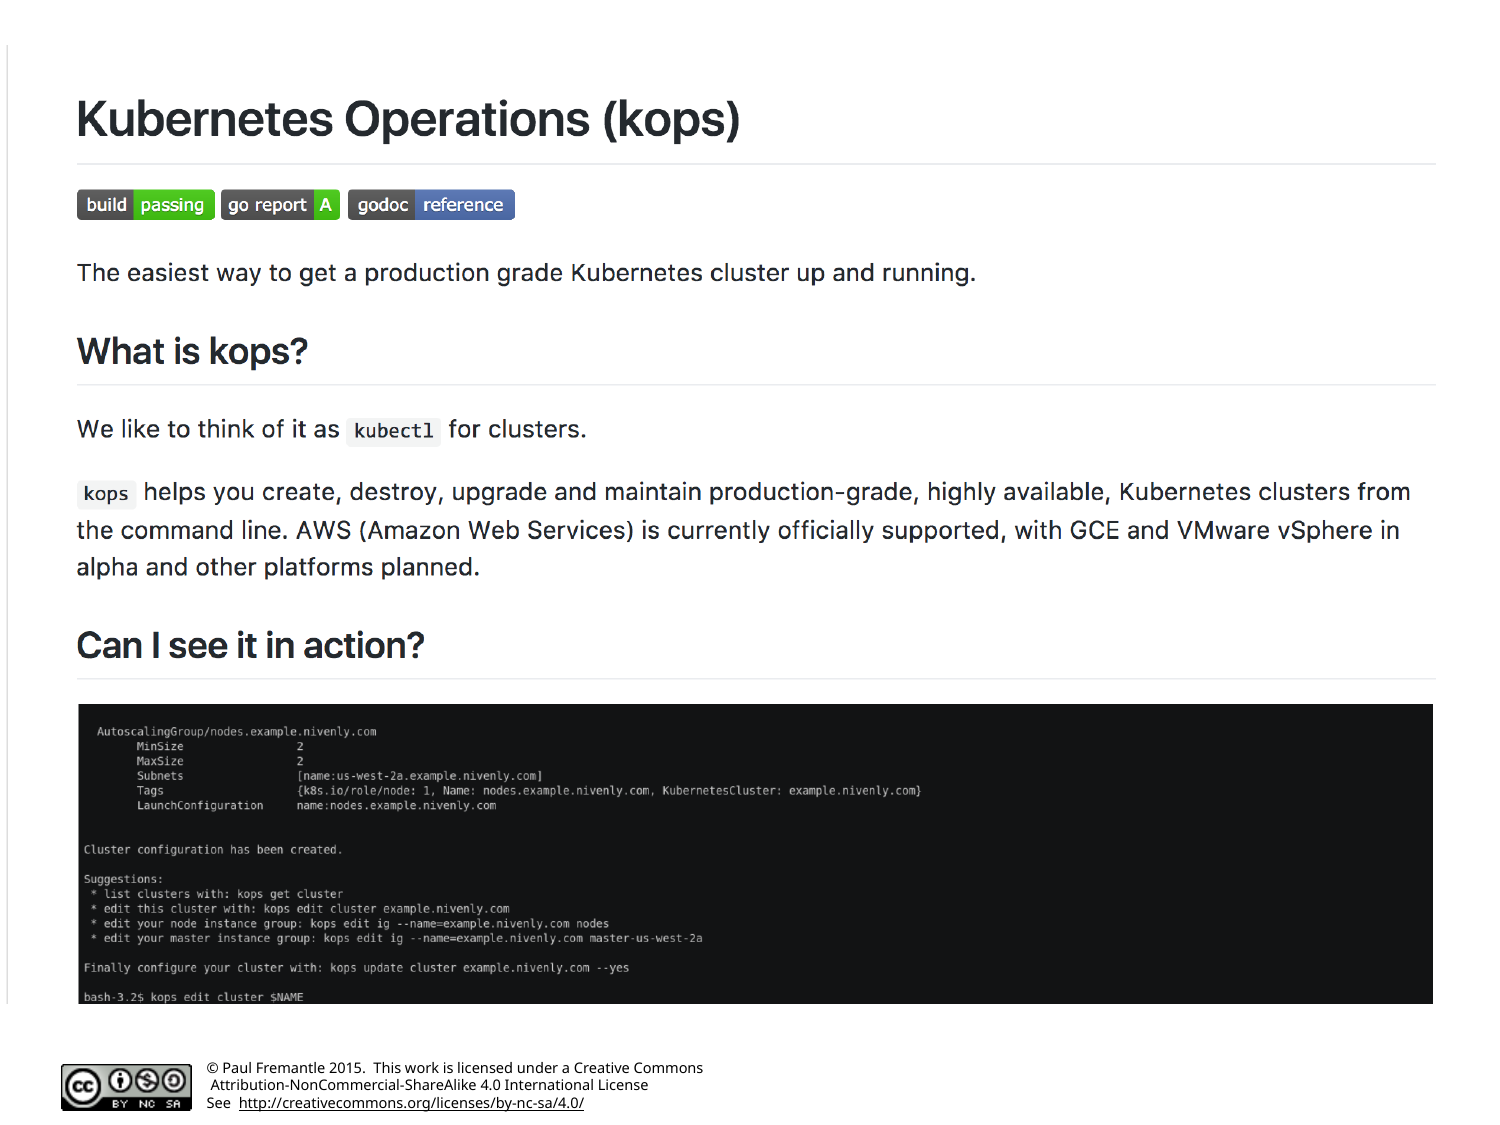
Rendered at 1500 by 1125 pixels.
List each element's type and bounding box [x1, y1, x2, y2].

picture [0, 44, 1500, 1004]
picture [61, 1064, 192, 1111]
